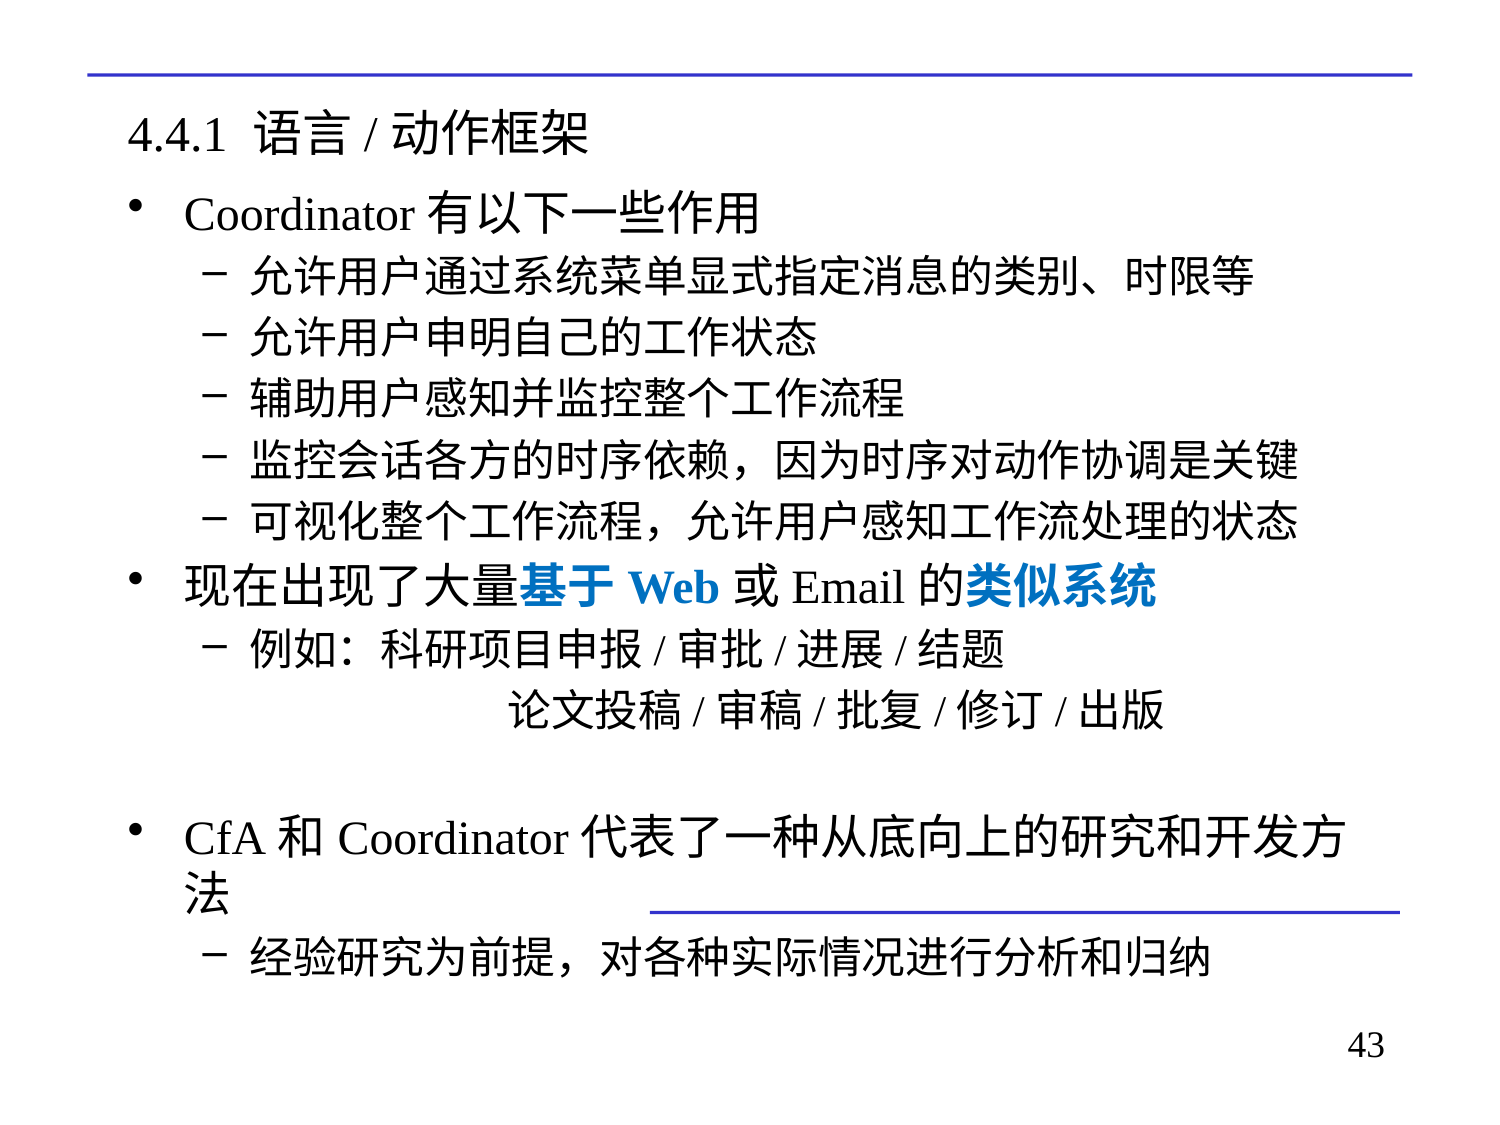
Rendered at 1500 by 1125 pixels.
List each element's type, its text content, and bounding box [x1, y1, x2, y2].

list Coordinator有以下一些作用 允许用户通过系统菜单显式指定消息的类别、时限等 允许用户申明自己的工作状态 辅助用户感知并监控整个工作流程 监控会话各方的时序依赖，因为时序对动作协调是关键 可视化整个工作流程，允许用户感知工作流处理的状态 现在出现了大量基于Web或Email的类似系统 例如：科研项目申报/审批/进展/结题 论文投稿/审稿/批复/修订/出版 CfA和Coordinator代表了一种从底向上的研究和开发方法 经验研究为前提，对各种实际情况进行分析和归纳 [112, 174, 1388, 900]
slide_number 43 [1087, 1012, 1401, 1088]
title 4.4.1 语言/动作框架 [112, 87, 1388, 174]
